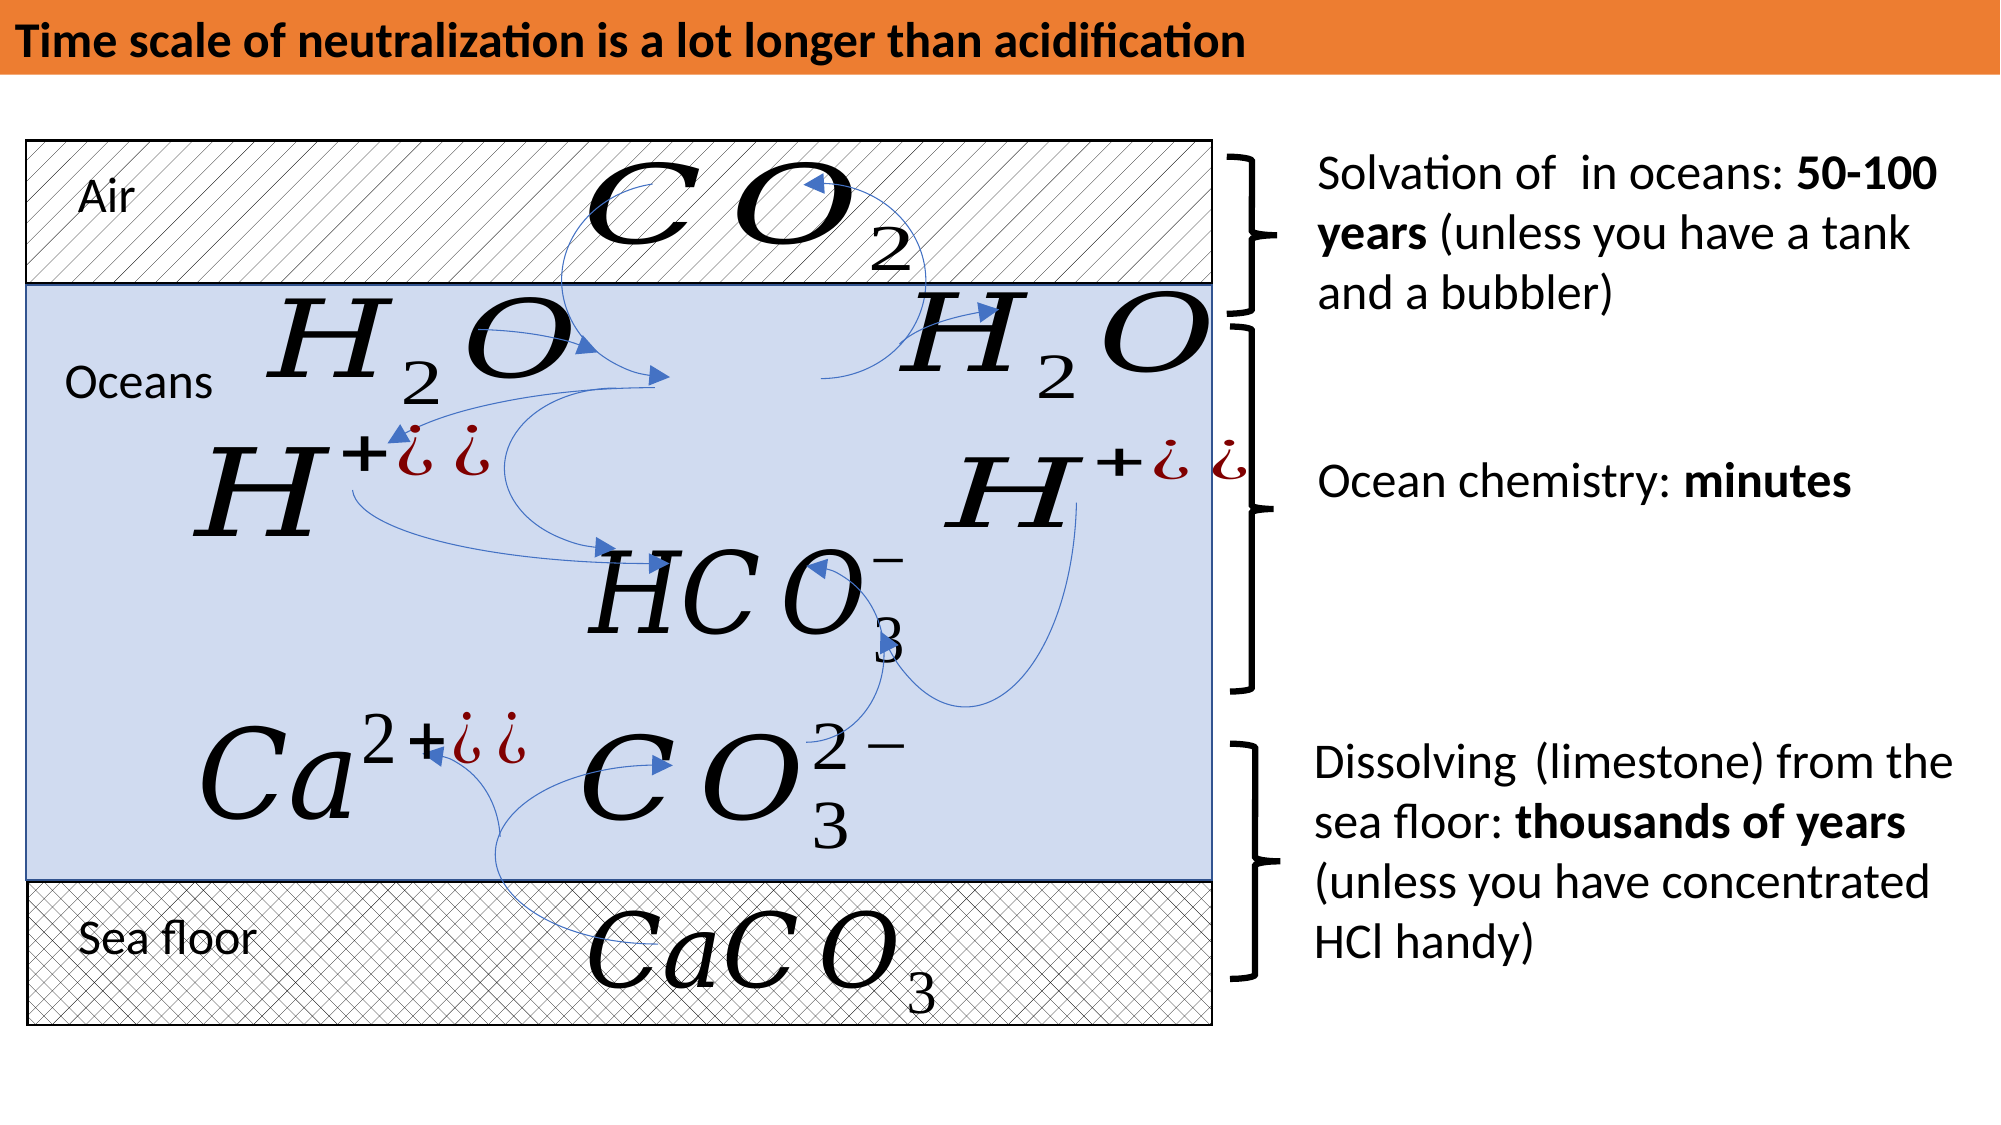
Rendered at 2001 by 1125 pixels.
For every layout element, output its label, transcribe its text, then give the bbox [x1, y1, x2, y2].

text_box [1229, 329, 1974, 692]
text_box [1229, 721, 1974, 979]
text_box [26, 140, 1253, 1027]
text_box Time scale of neutralization is a lot longer than acidification [0, 0, 2000, 75]
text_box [1226, 131, 1974, 329]
